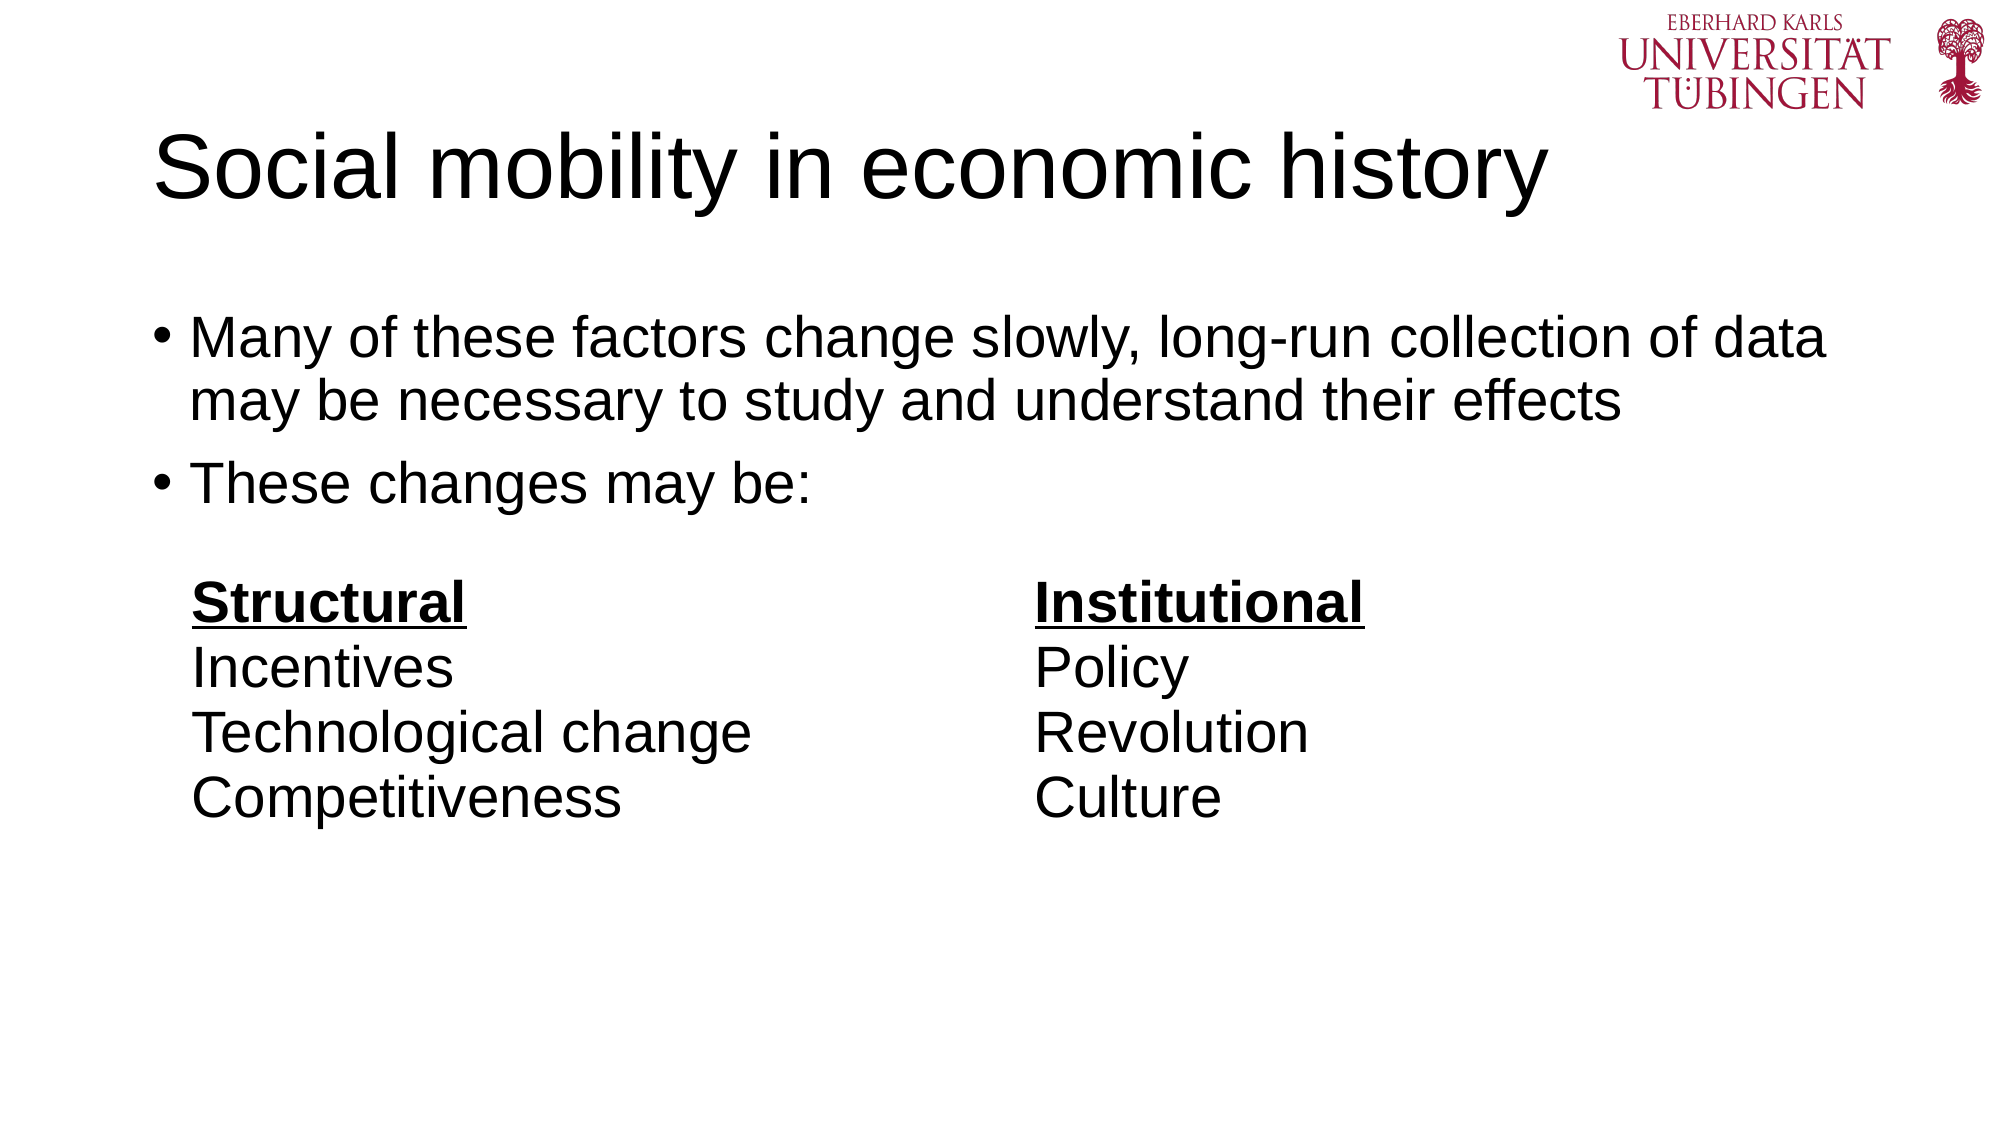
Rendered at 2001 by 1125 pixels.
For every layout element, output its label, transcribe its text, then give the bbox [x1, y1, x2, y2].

list Many of these factors change slowly, long-run collection of data may be necessary to study and understand their effects These changes may be: [137, 299, 1863, 1014]
table_header Institutional Policy Revolution Culture [1020, 563, 1862, 964]
title Social mobility in economic history [137, 59, 1863, 278]
table_header Structural Incentives Technological change Competitiveness [177, 563, 1020, 964]
picture [1611, 0, 1989, 121]
